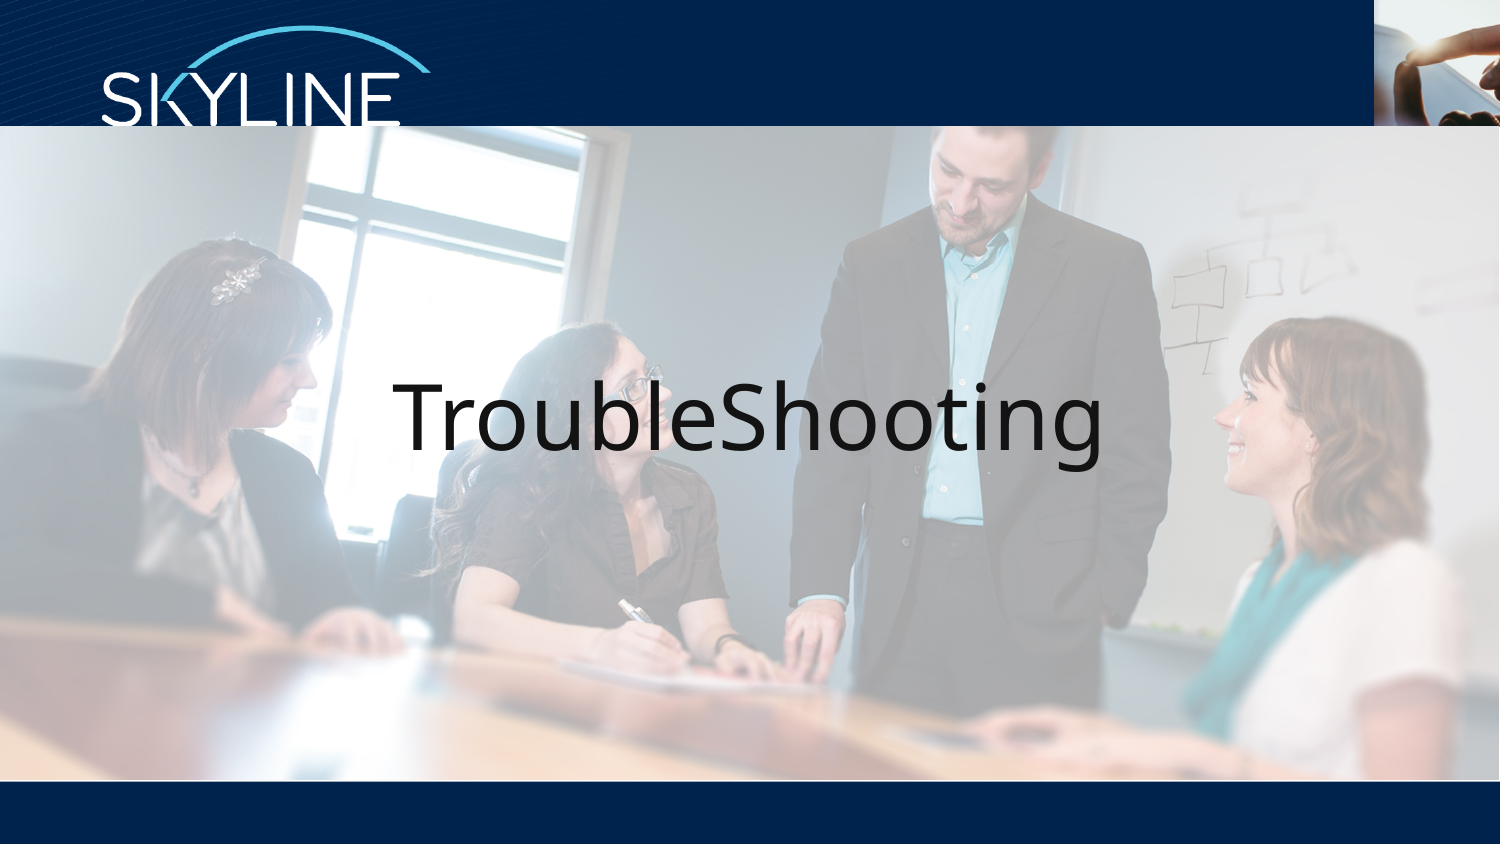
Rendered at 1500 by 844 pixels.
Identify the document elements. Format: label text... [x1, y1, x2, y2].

title TroubleShooting [75, 342, 1425, 484]
picture [0, 0, 1500, 844]
